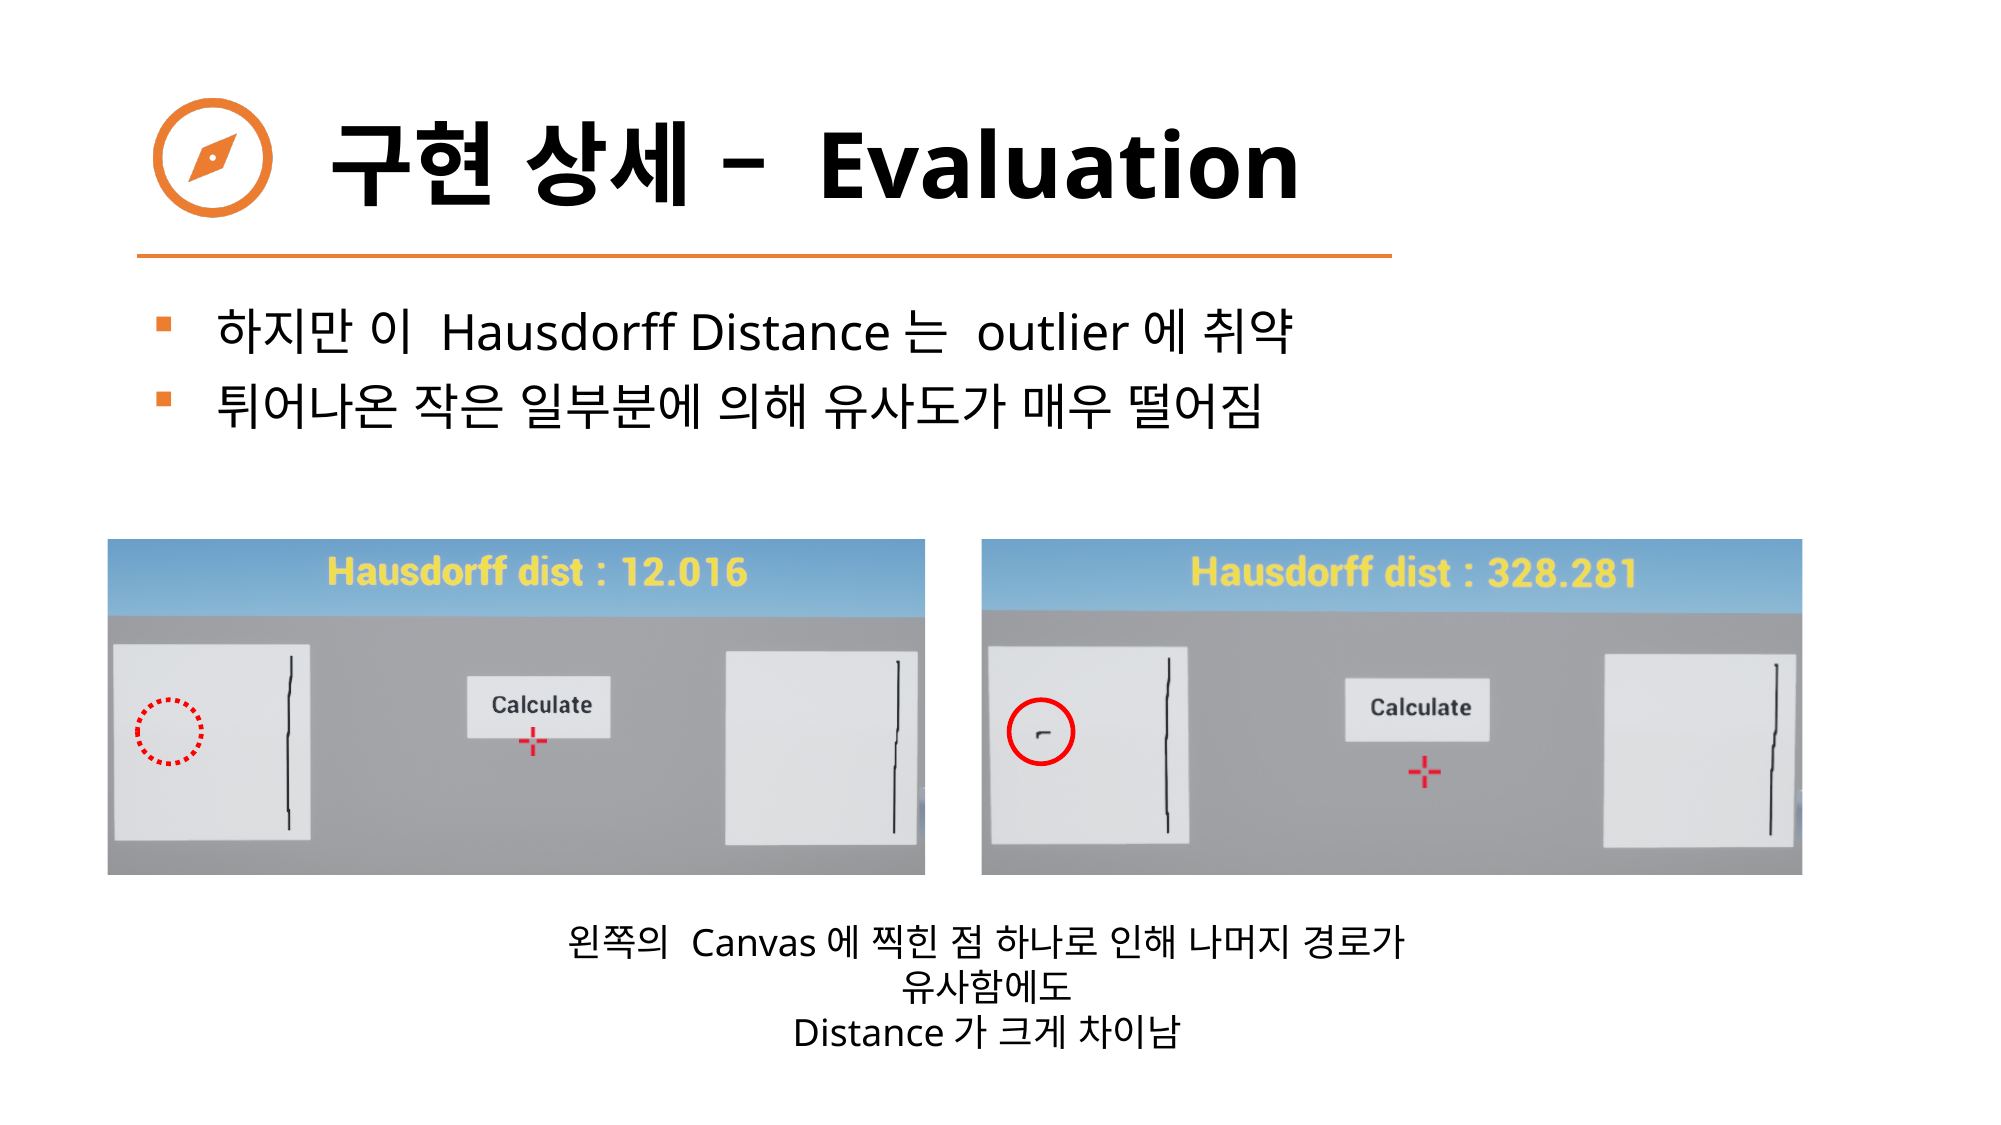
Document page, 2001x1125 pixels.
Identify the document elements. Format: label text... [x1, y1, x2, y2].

list 하지만 이 Hausdorff Distance는 outlier에 취약 튀어나온 작은 일부분에 의해 유사도가 매우 떨어짐 [137, 299, 1746, 517]
picture [137, 82, 288, 233]
title 구현 상세 – Evaluation [314, 59, 1863, 278]
picture [981, 539, 1803, 875]
picture [107, 539, 926, 875]
text_box 왼쪽의 Canvas에 찍힌 점 하나로 인해 나머지 경로가 유사함에도 Distance가 크게 차이남 [465, 911, 1510, 1062]
